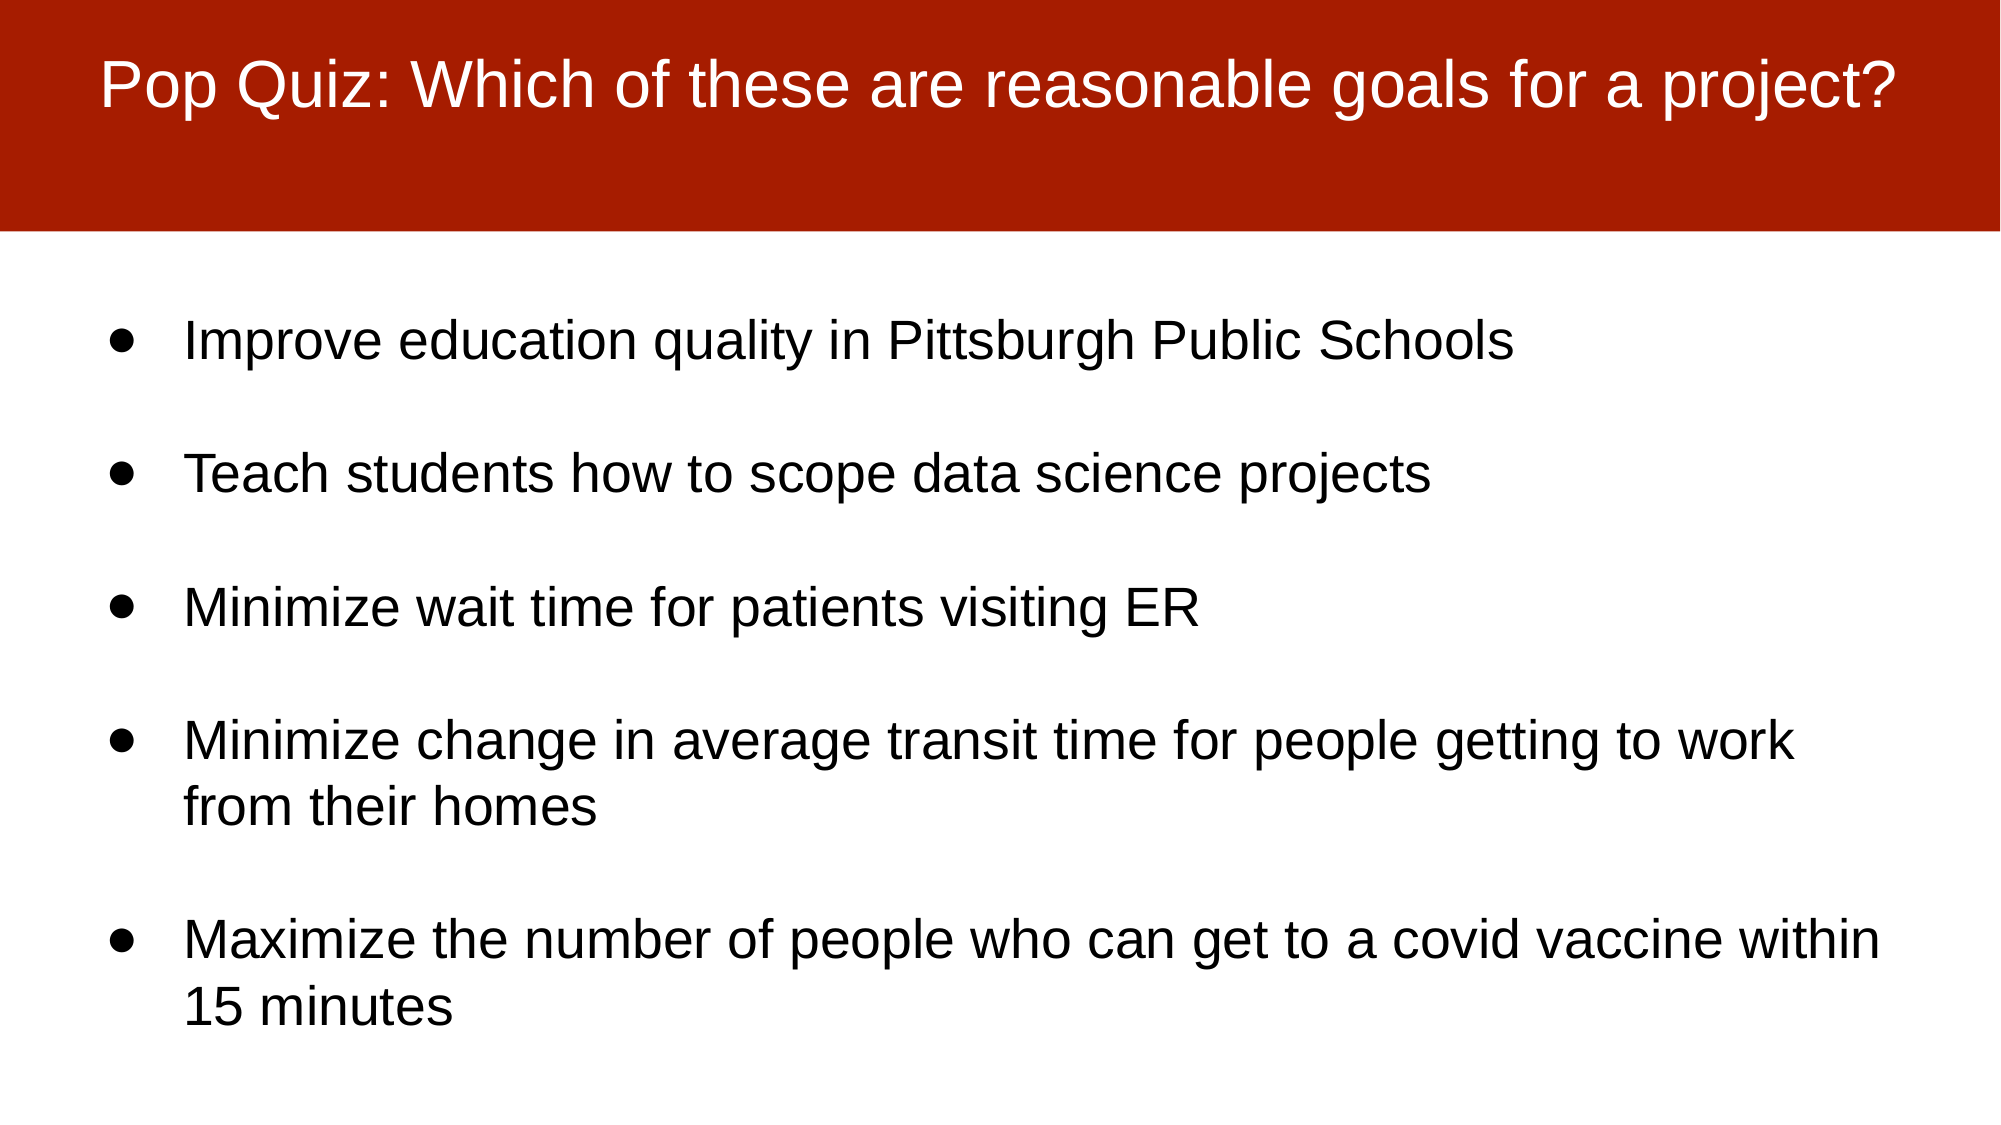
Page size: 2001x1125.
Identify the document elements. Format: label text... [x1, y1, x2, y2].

title Pop Quiz: Which of these are reasonable goals for a project? [68, 14, 1932, 140]
list Improve education quality in Pittsburgh Public Schools Teach students how to scope data science projects Minimize wait time for patients visiting ER Minimize change in average transit time for people getting to work from their homes Maximize the number of people who can get to a covid vaccine within 15 minutes [68, 289, 1932, 1037]
